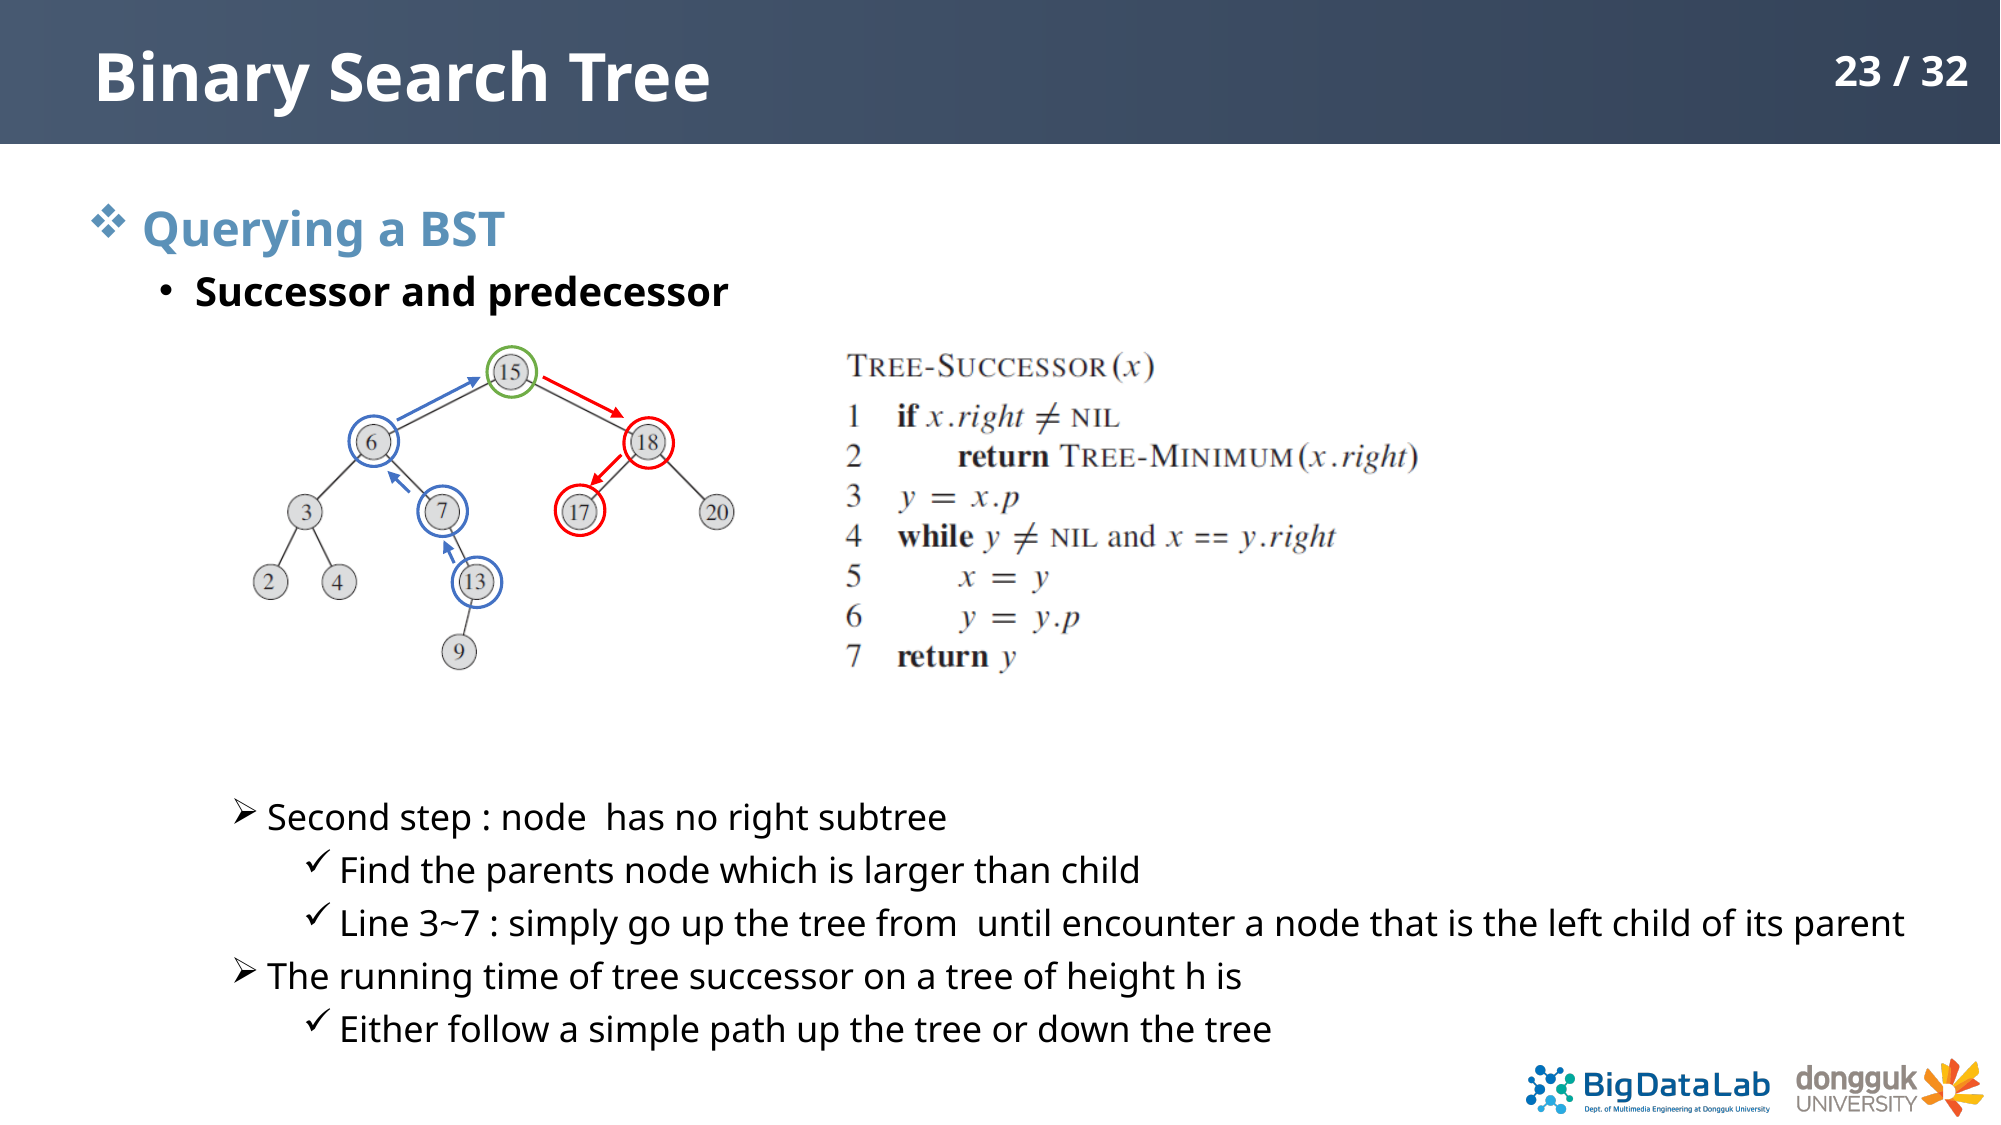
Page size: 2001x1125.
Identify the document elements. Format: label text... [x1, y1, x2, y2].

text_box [228, 343, 746, 681]
slide_number 23 / 32 [1769, 21, 1984, 126]
picture [1526, 1065, 1770, 1114]
title Binary Search Tree [78, 21, 1935, 128]
picture [838, 343, 1423, 681]
